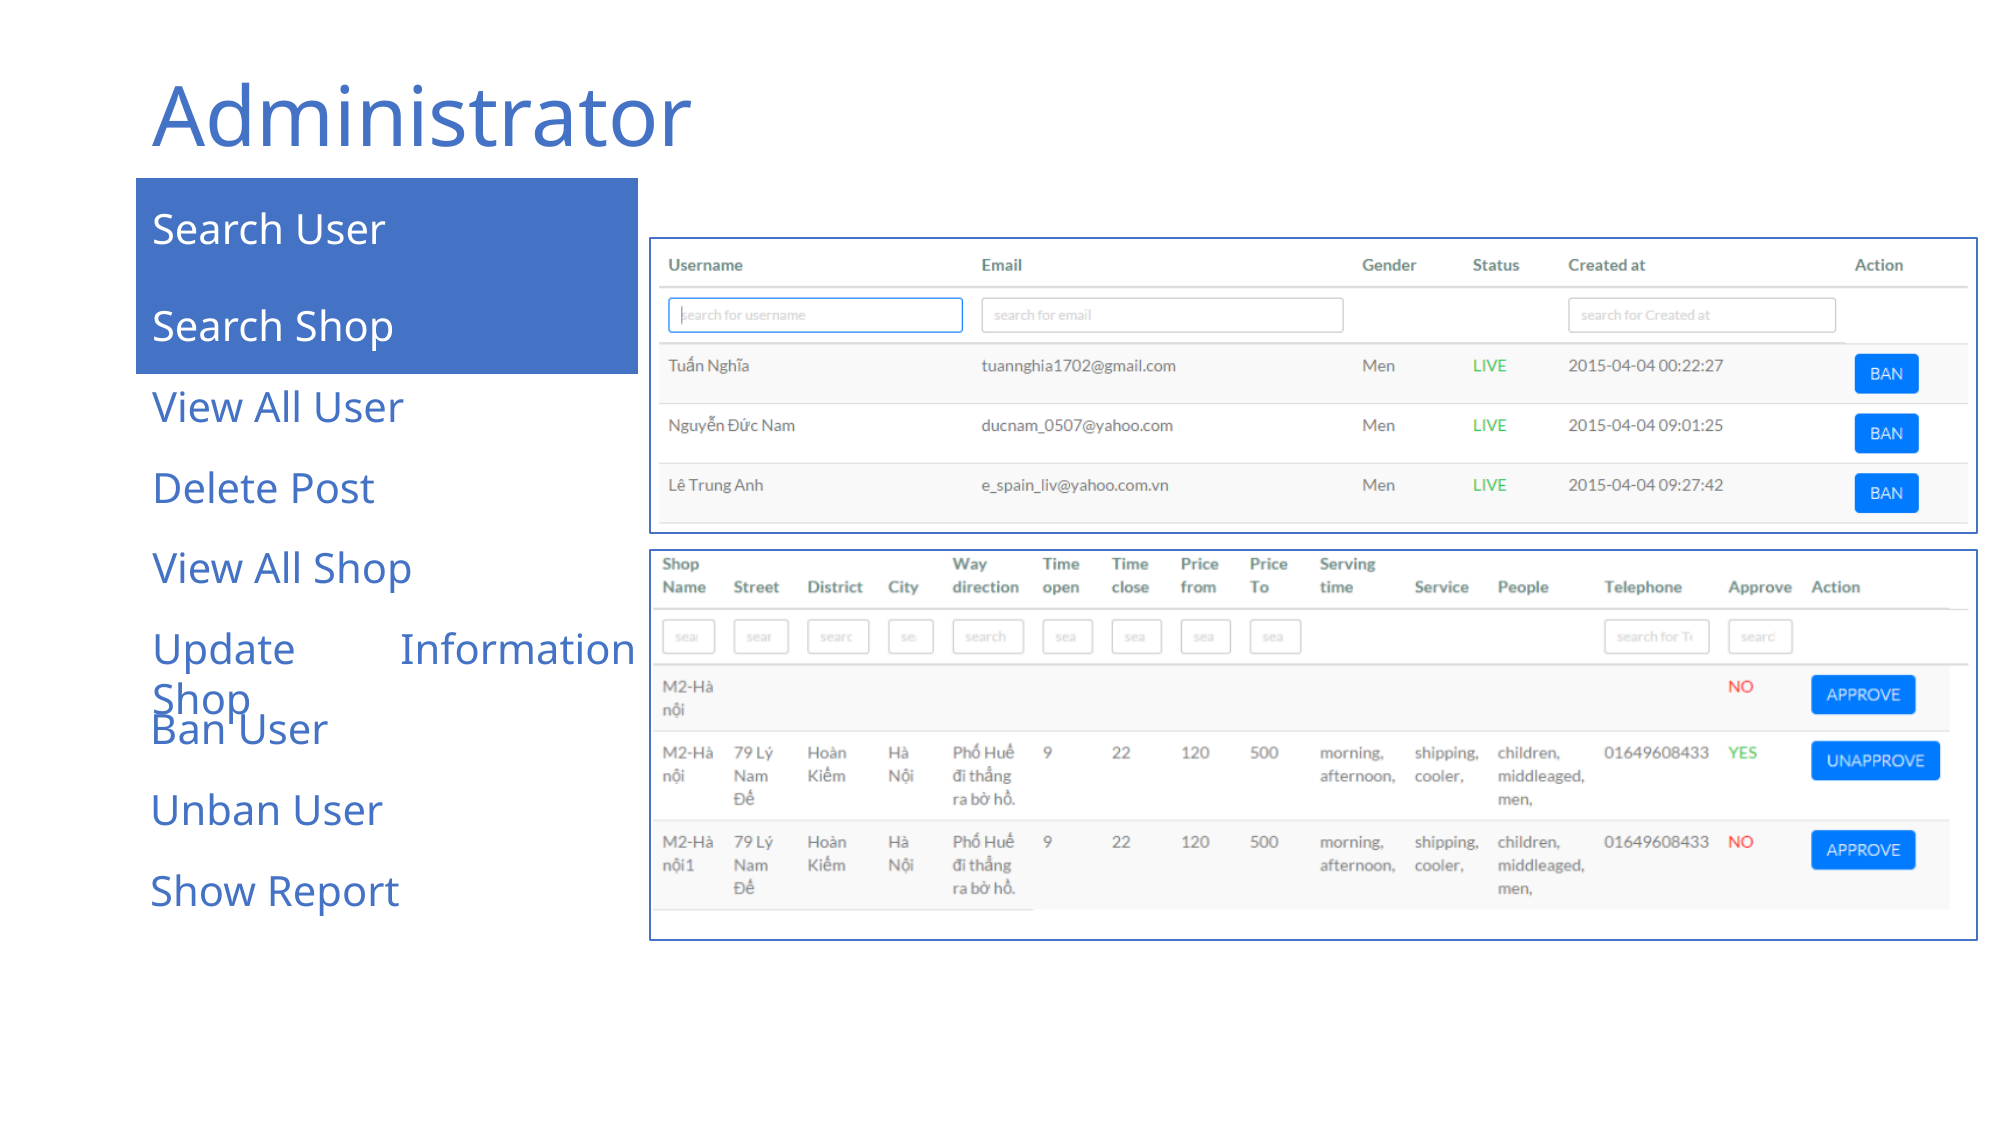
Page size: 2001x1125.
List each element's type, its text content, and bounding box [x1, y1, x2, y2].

text_box Search User [137, 195, 493, 260]
title Administrator [137, 59, 1863, 179]
picture [651, 551, 1976, 940]
text_box Ban User [135, 695, 606, 761]
text_box View All Shop [137, 534, 553, 600]
text_box Update Information Shop [137, 615, 649, 730]
text_box Search Shop [137, 292, 508, 358]
text_box Show Report [135, 857, 606, 922]
text_box View All User [137, 373, 493, 439]
picture [651, 238, 1976, 533]
text_box Unban User [135, 776, 649, 842]
text_box Delete Post [137, 453, 649, 519]
text_box [136, 178, 638, 374]
